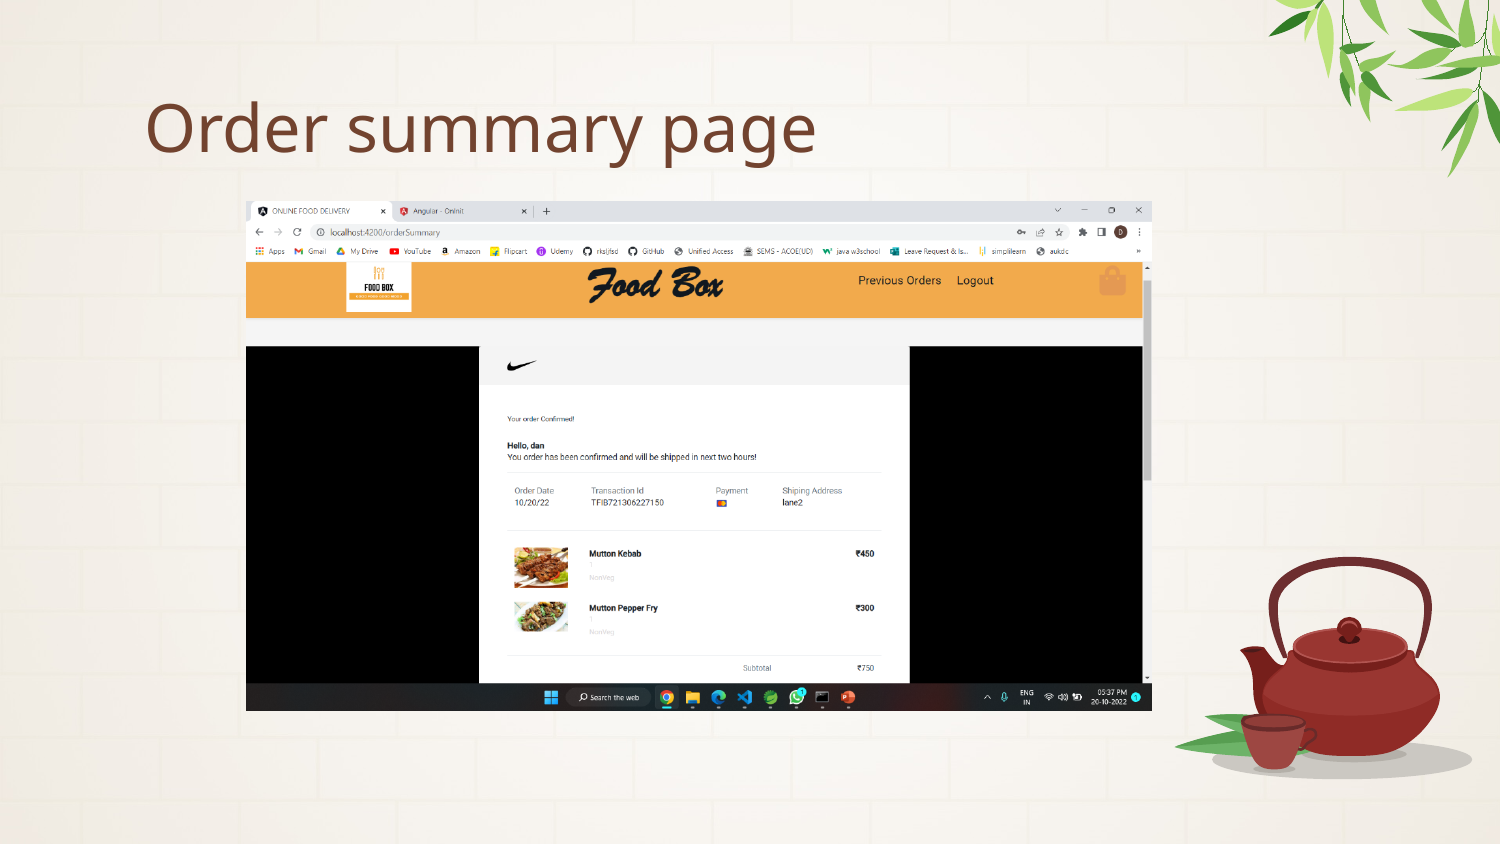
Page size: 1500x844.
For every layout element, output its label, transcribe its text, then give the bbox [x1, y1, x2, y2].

picture [0, 0, 1500, 844]
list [245, 201, 1152, 712]
title Order summary page [129, 78, 1269, 172]
